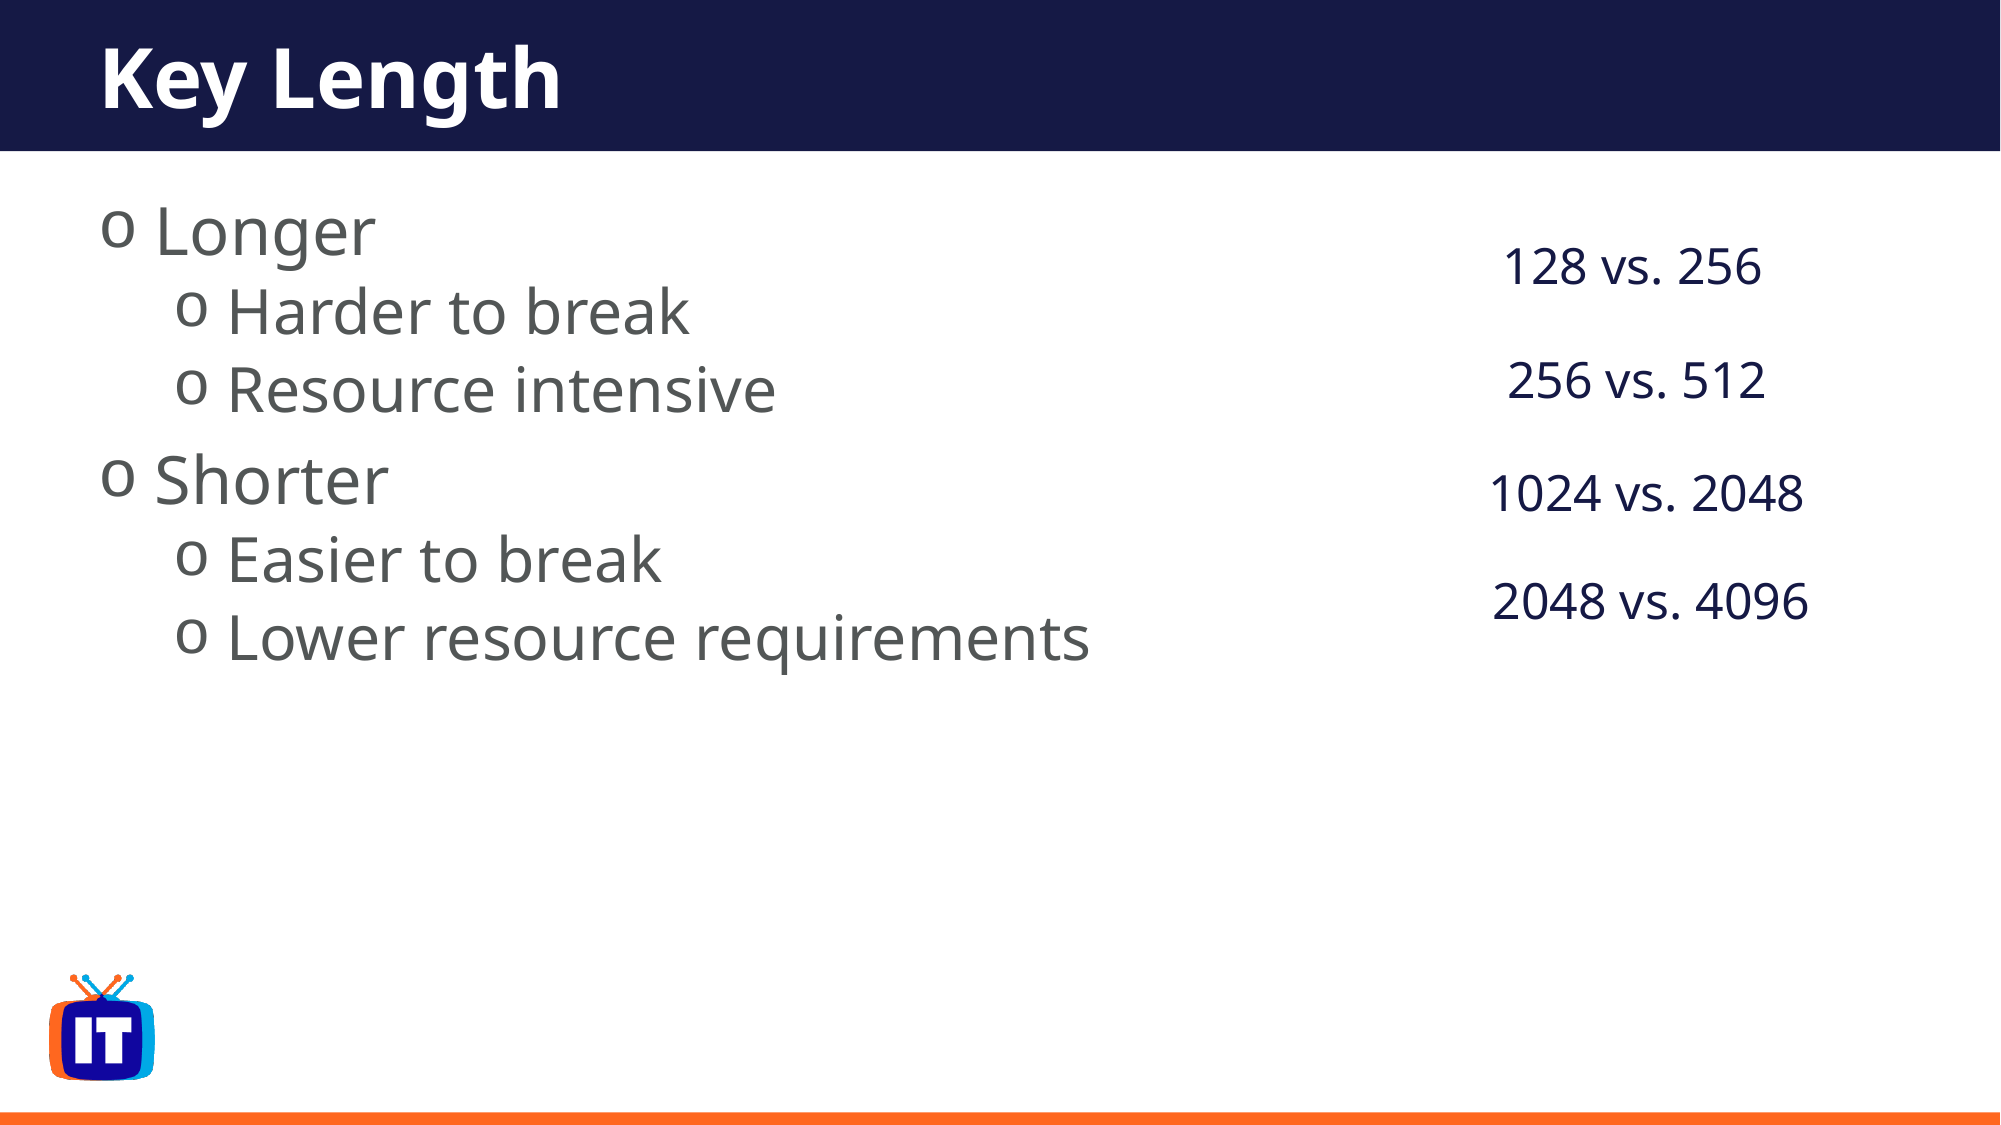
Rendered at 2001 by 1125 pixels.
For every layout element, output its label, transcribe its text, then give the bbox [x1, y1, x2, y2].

picture [45, 968, 158, 1087]
text_box 1024 vs. 2048 [1473, 454, 1820, 530]
text_box 256 vs. 512 [1492, 340, 1783, 416]
list Longer Harder to break Resource intensive Shorter Easier to break Lower resource requirements [83, 190, 1917, 960]
title Key Length [83, 0, 1917, 168]
text_box 128 vs. 256 [1487, 226, 1778, 302]
text_box 2048 vs. 4096 [1478, 562, 1825, 638]
